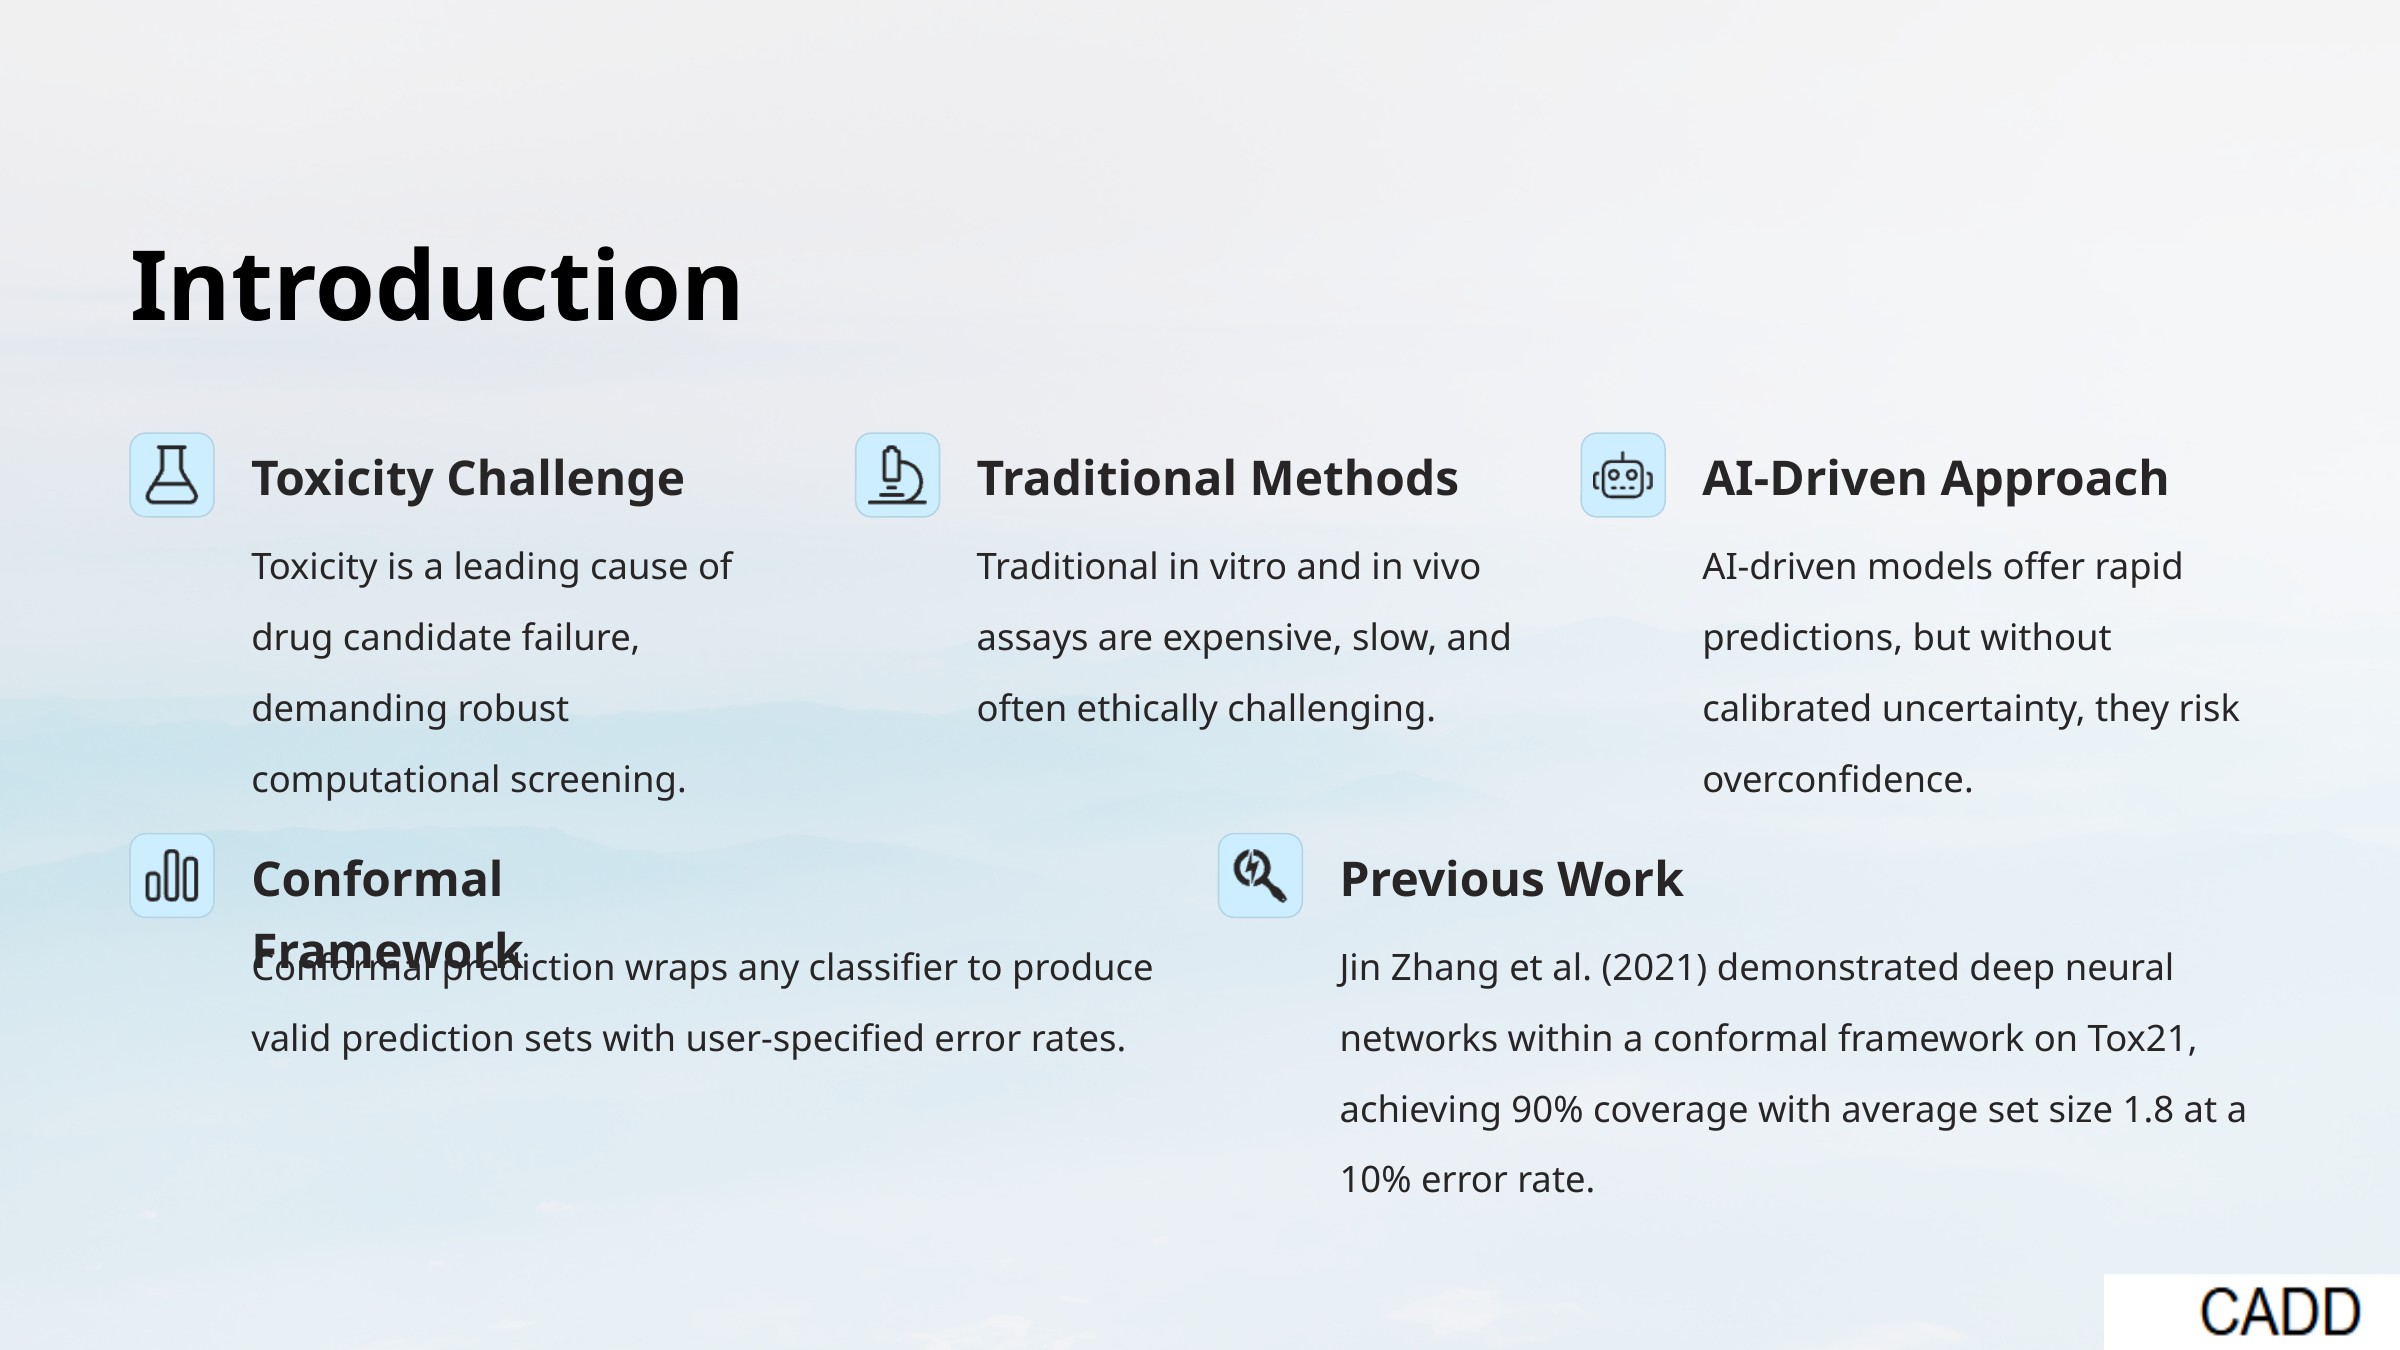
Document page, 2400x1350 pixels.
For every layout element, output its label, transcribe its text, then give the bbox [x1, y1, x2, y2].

text_box Previous Work [1339, 833, 1828, 895]
picture [142, 438, 202, 512]
picture [1593, 438, 1653, 512]
picture [2104, 1271, 2400, 1350]
text_box [130, 833, 214, 916]
text_box [1218, 833, 1303, 916]
text_box [855, 433, 940, 516]
text_box Toxicity is a leading cause of drug candidate failure, demanding robust computational screening. [251, 516, 819, 755]
text_box Conformal prediction wraps any classifier to produce valid prediction sets with user-specified error rates. [251, 917, 1182, 1096]
text_box [130, 433, 214, 515]
text_box [1581, 433, 1666, 516]
text_box Toxicity Challenge [251, 433, 740, 495]
picture [868, 438, 928, 512]
text_box Traditional in vitro and in vivo assays are expensive, slow, and often ethically challenging. [976, 516, 1545, 695]
text_box AI-Driven Approach [1702, 433, 2191, 495]
text_box Traditional Methods [976, 433, 1465, 495]
text_box Jin Zhang et al. (2021) demonstrated deep neural networks within a conformal framework on Tox21, achieving 90% coverage with average set size 1.8 at a 10% error rate. [1339, 917, 2270, 1156]
text_box Introduction [130, 194, 1107, 317]
picture [142, 838, 202, 913]
picture [1230, 838, 1290, 913]
text_box AI-driven models offer rapid predictions, but without calibrated uncertainty, they risk overconfidence. [1702, 516, 2270, 755]
text_box Conformal Framework [251, 833, 757, 895]
